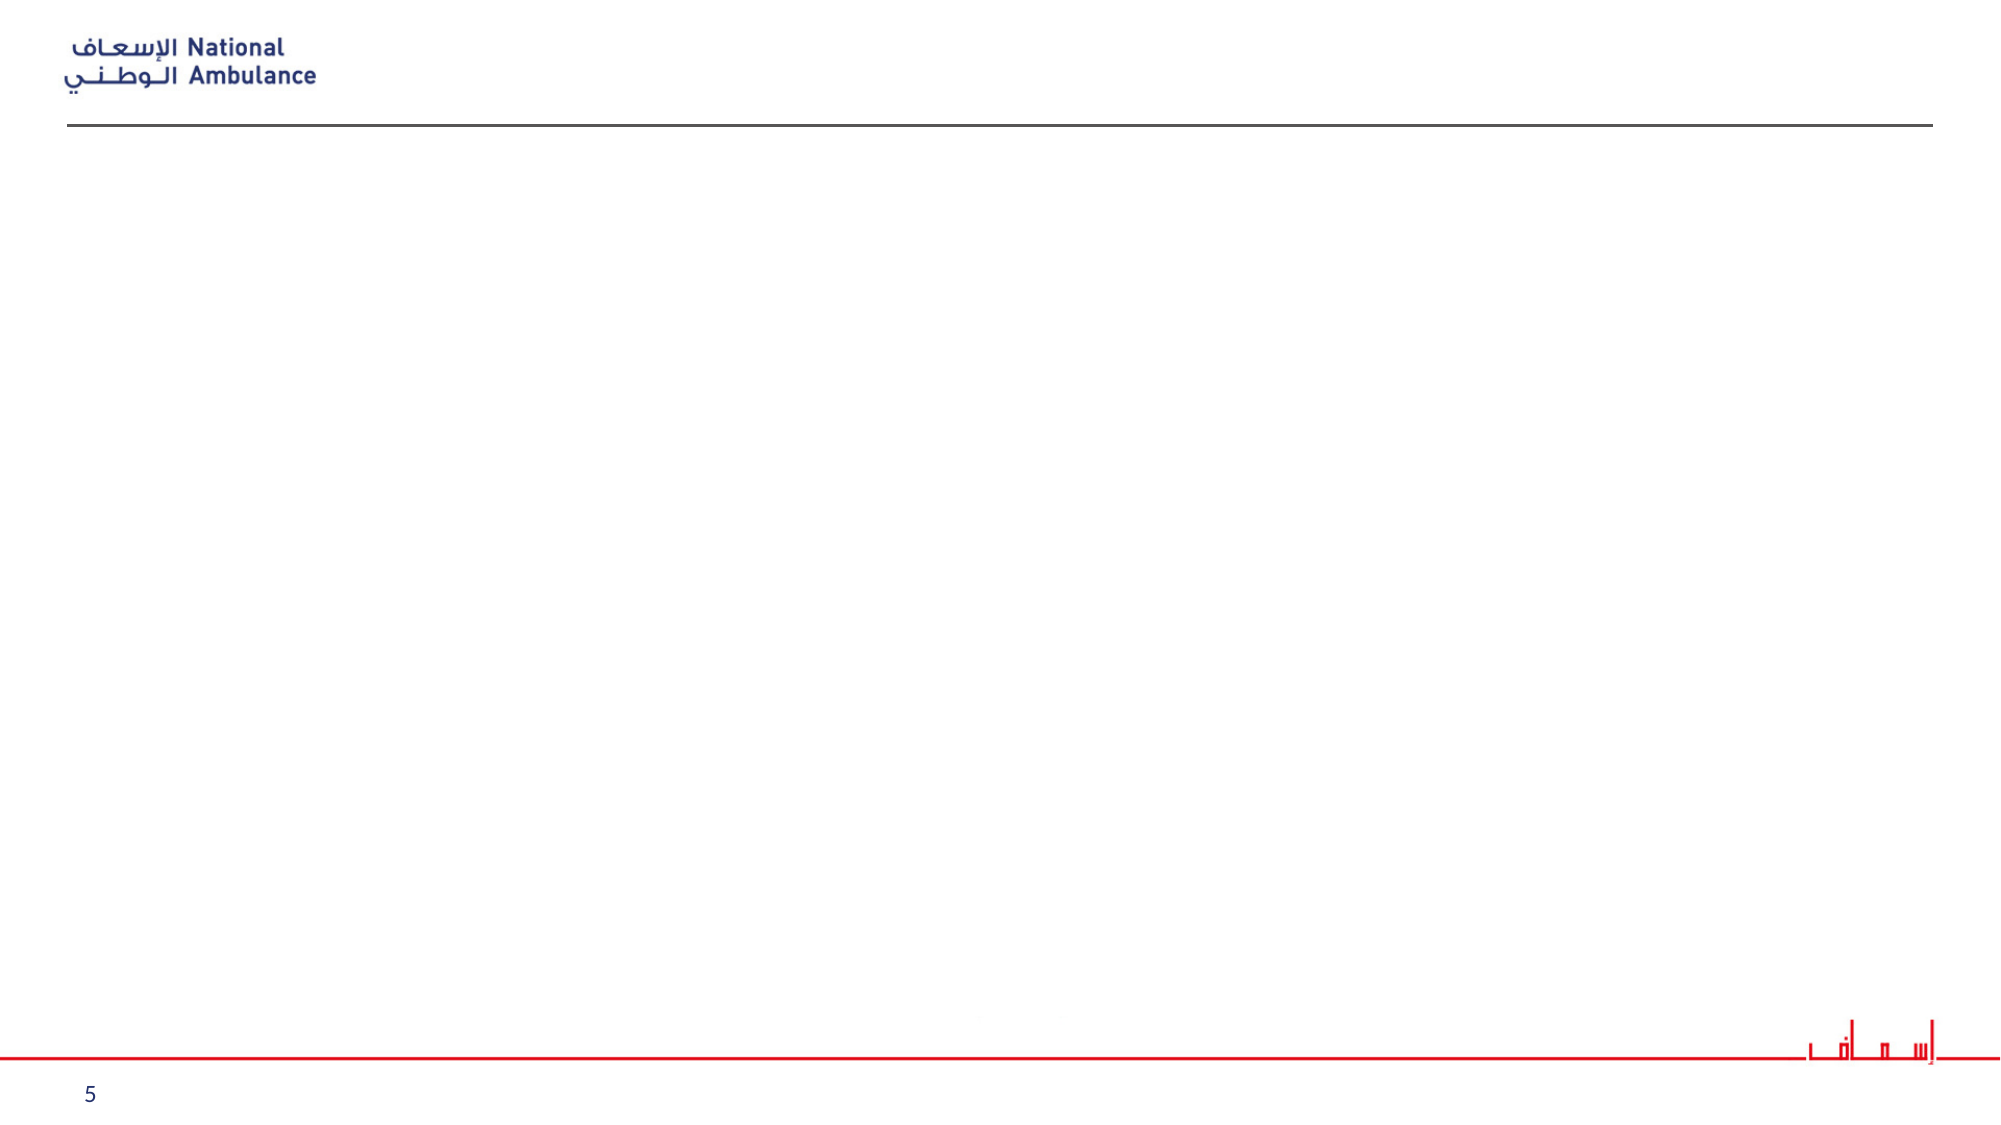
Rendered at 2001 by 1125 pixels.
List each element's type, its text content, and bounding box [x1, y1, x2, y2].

slide_number 4 [51, 1062, 112, 1123]
picture [0, 0, 2001, 1125]
